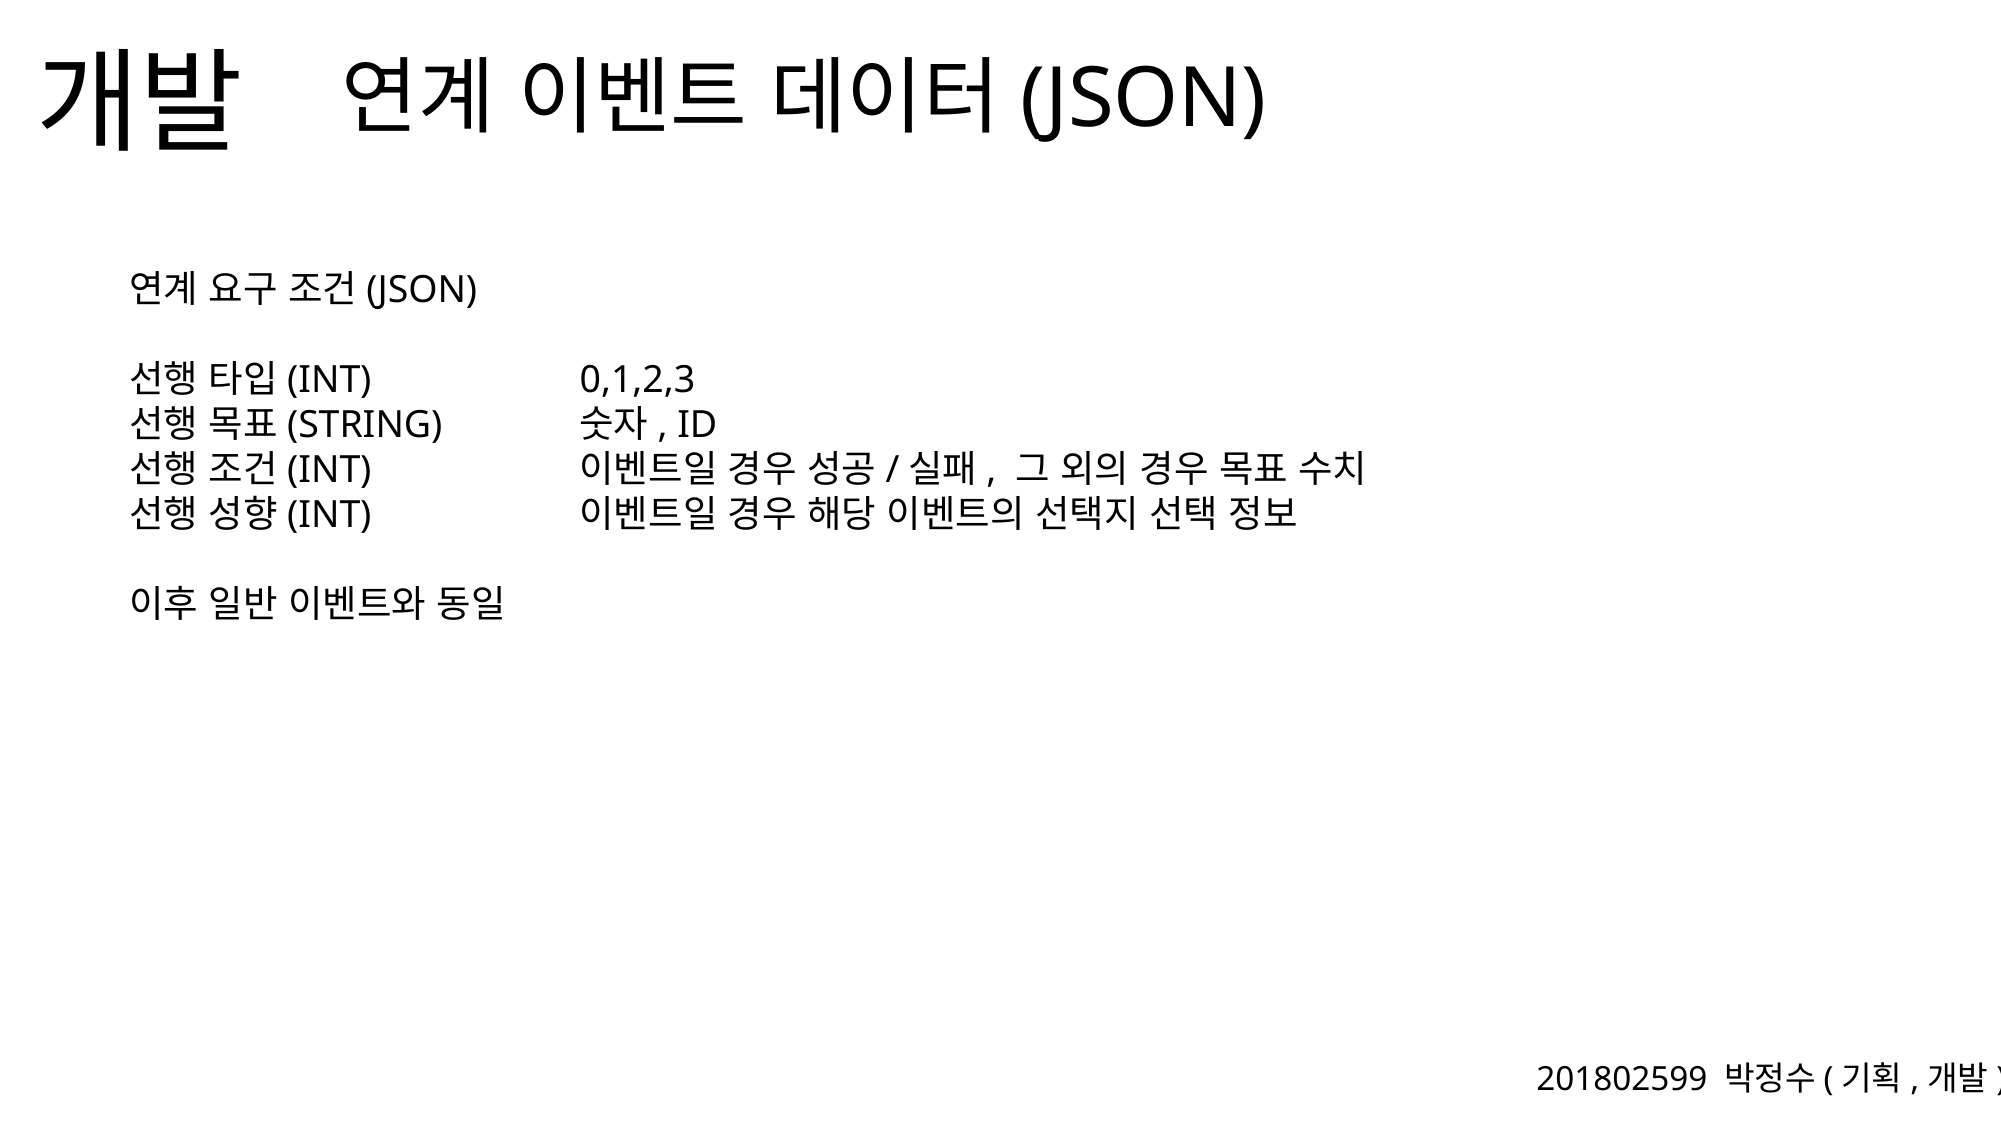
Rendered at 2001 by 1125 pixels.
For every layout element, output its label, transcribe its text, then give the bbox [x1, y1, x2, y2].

text_box 연계 이벤트 데이터(JSON) [327, 35, 1586, 151]
text_box 연계 요구 조건(JSON) 선행 타입(INT) 0,1,2,3 선행 목표(STRING) 숫자, ID 선행 조건(INT) 이벤트일 경우 성공/실패, 그 외의 경우 목표 수치 선행 성향(INT) 이벤트일 경우 해당 이벤트의 선택지 선택 정보 이후 일반 이벤트와 동일 [114, 257, 1824, 633]
